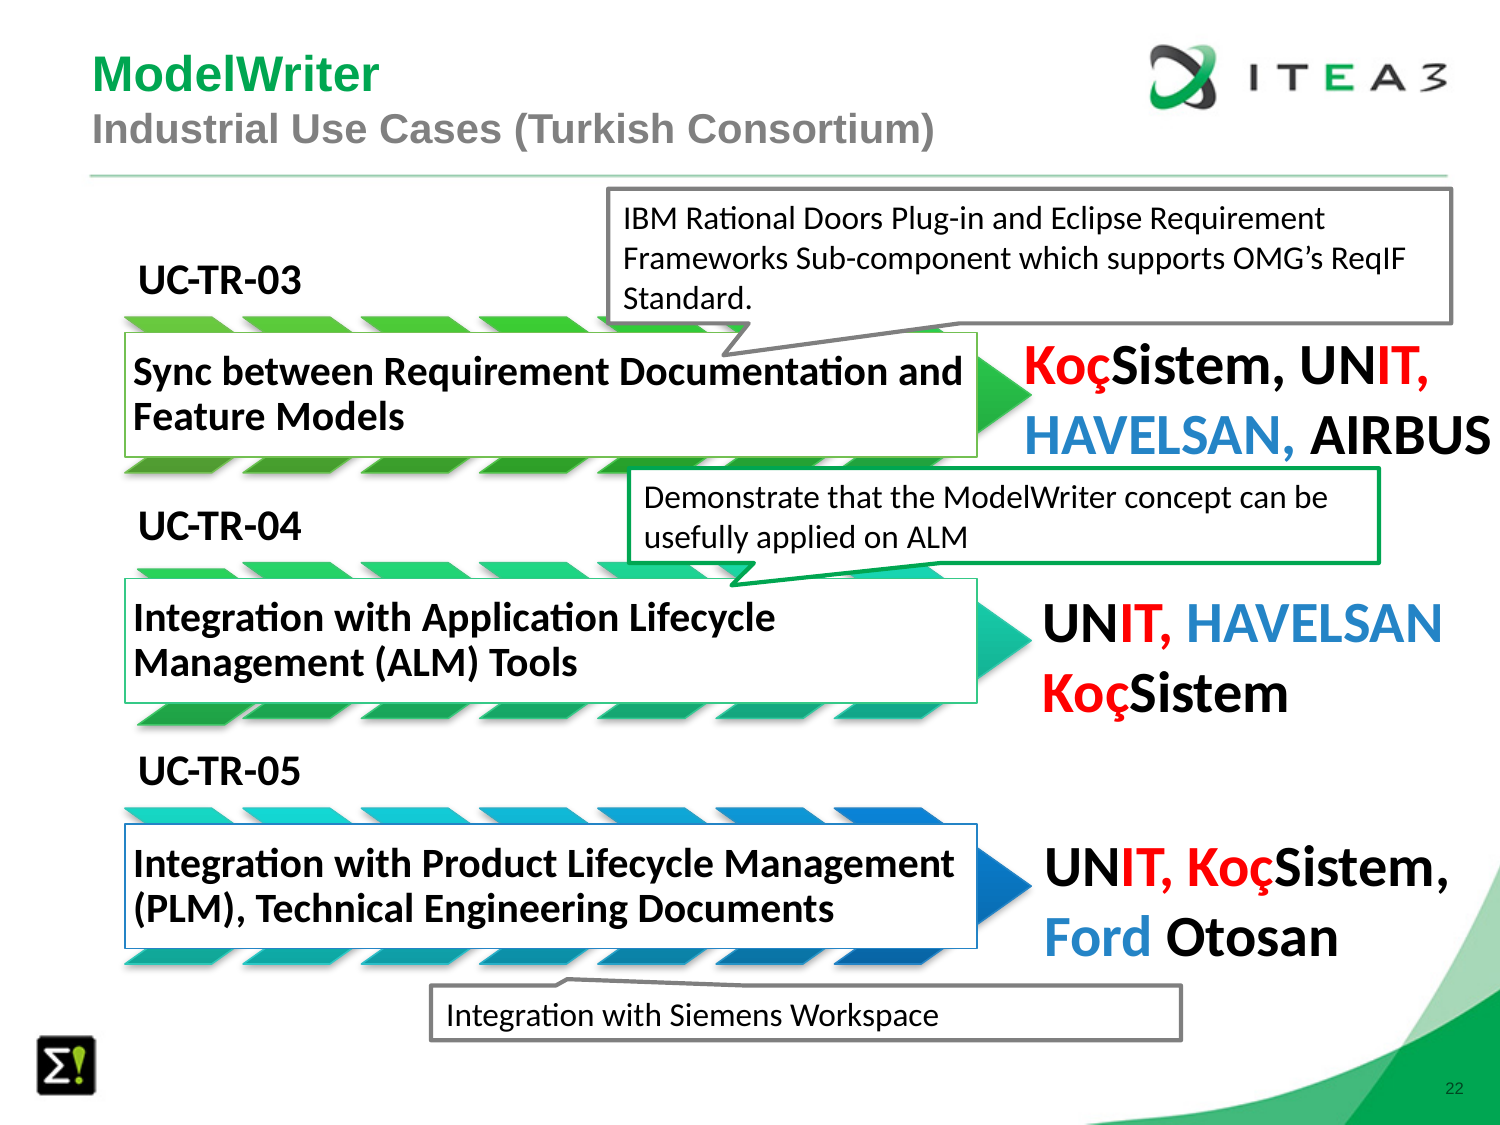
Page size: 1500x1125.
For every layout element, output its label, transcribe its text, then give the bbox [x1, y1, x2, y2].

text_box KoçSistem, UNIT, HAVELSAN, AIRBUS [1089, 318, 1500, 474]
text_box Integration with Siemens Workspace [428, 977, 1184, 1043]
text_box UNIT, KoçSistem, Ford Otosan [1029, 820, 1467, 976]
text_box UNIT, HAVELSAN KoçSistem [1089, 576, 1466, 732]
picture [0, 0, 1500, 1125]
text_box IBM Rational Doors Plug-in and Eclipse Requirement Frameworks Sub-component which supports OMG’s ReqIF Standard. [606, 186, 1454, 318]
text_box Demonstrate that the ModelWriter concept can be usefully applied on ALM [1089, 474, 1382, 566]
title ModelWriter Industrial Use Cases (Turkish Consortium) [76, 23, 1128, 160]
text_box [71, 240, 1084, 965]
